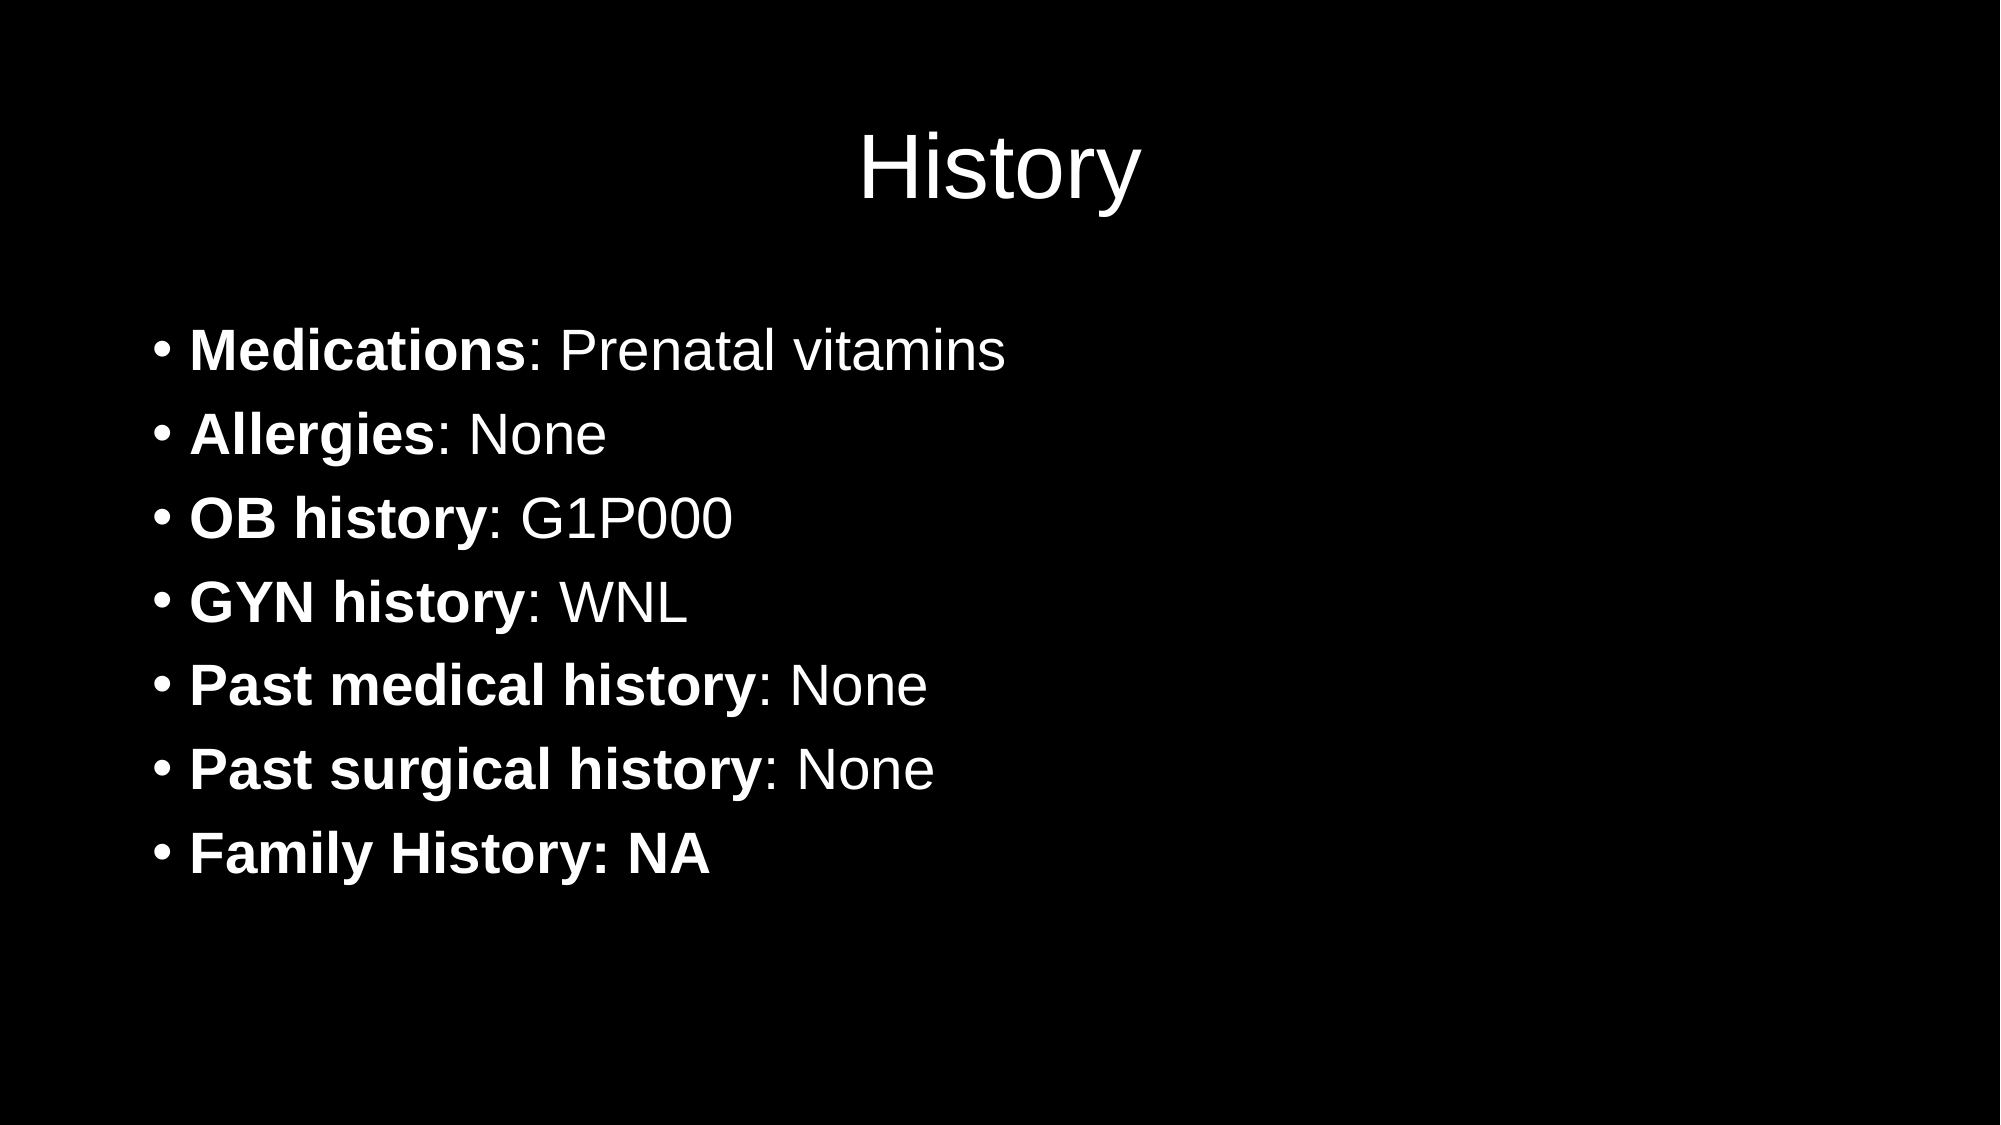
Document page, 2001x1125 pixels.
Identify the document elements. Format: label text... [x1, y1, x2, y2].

title History [137, 59, 1863, 278]
list Medications: Prenatal vitamins Allergies: None OB history: G1P000 GYN history: WNL Past medical history: None Past surgical history: None Family History: NA [137, 312, 1863, 1027]
